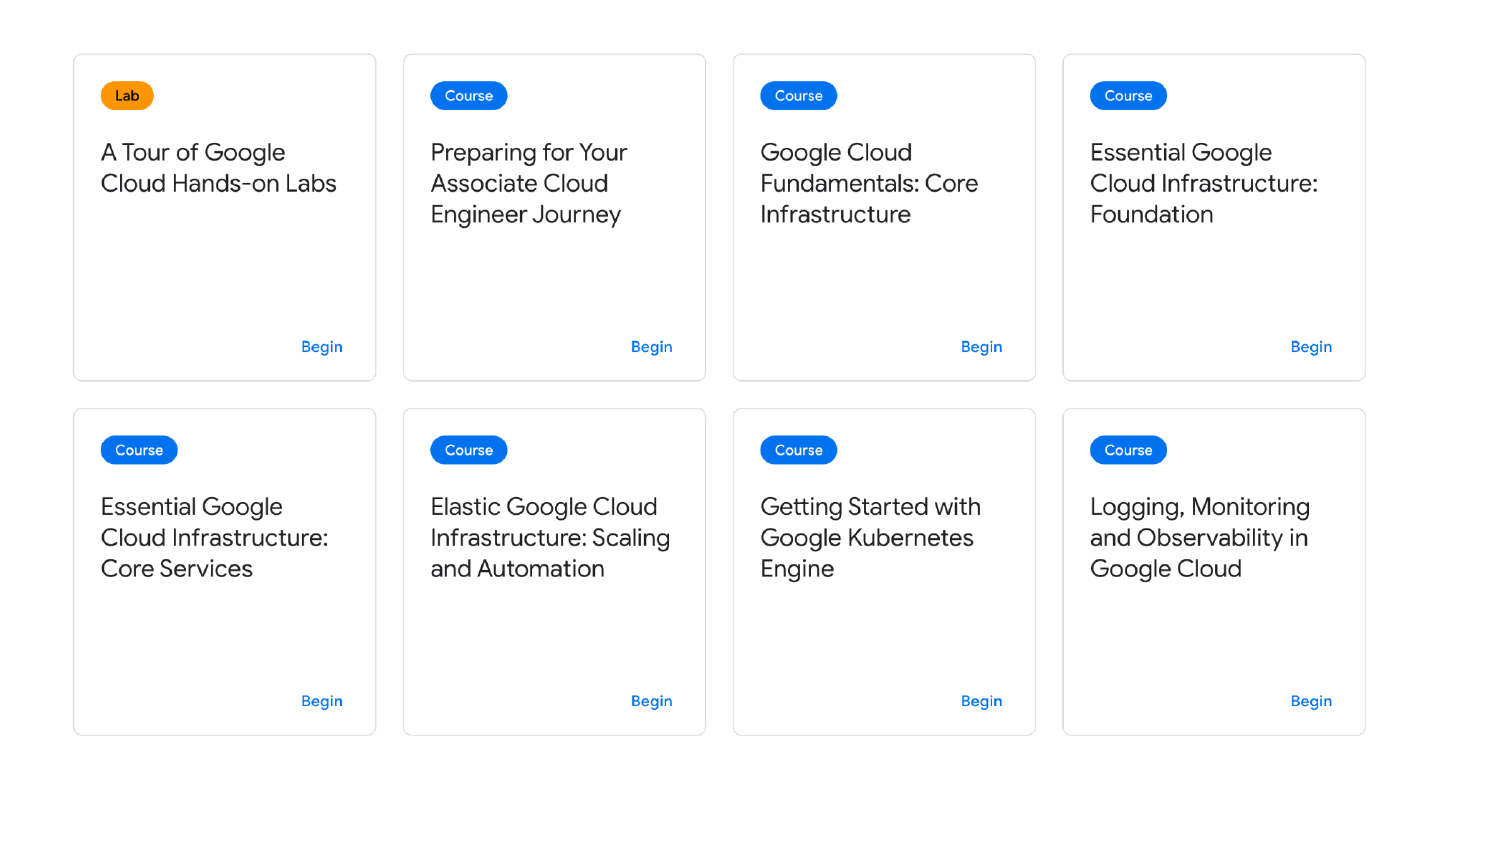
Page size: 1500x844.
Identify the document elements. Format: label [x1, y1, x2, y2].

picture [24, 41, 1476, 762]
